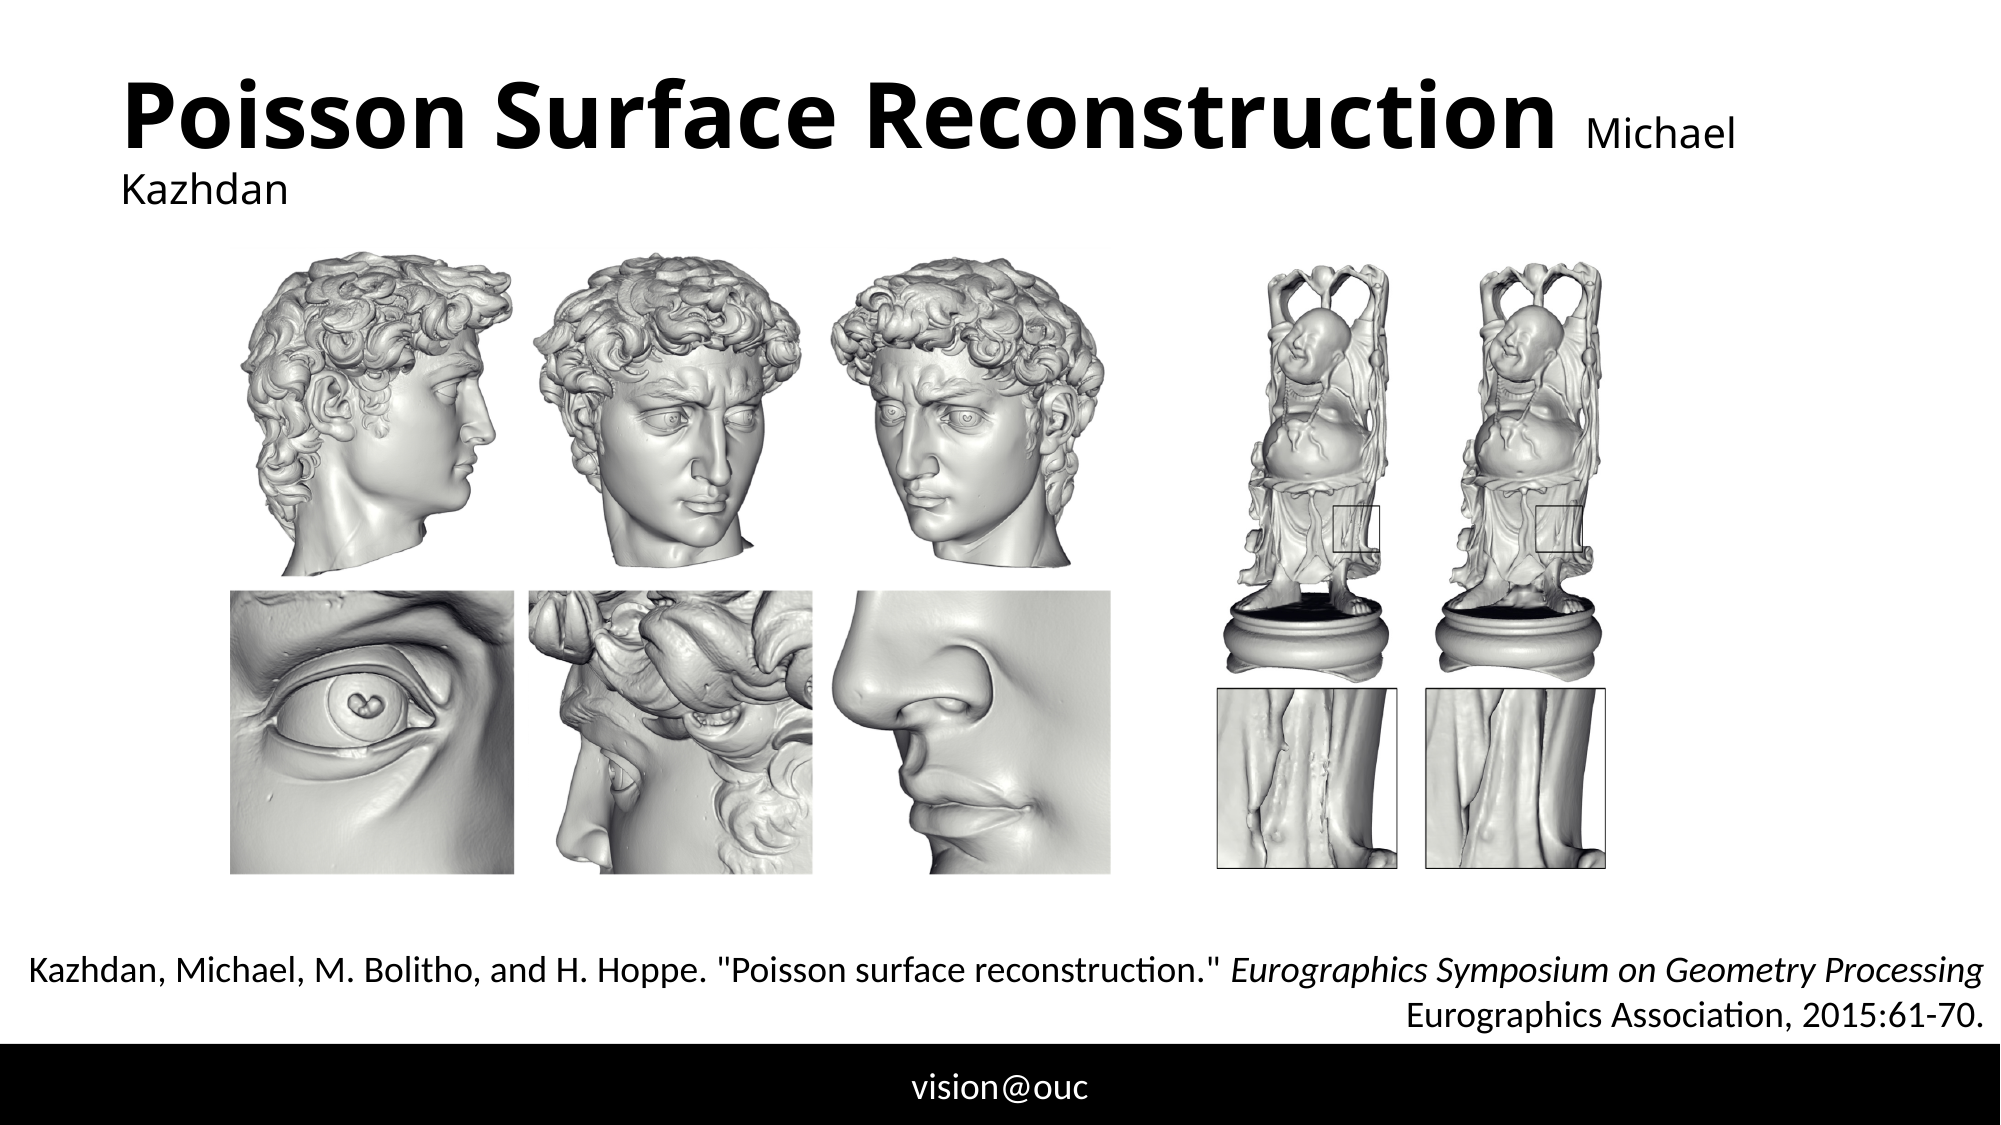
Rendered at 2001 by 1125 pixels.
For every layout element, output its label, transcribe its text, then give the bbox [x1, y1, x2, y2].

picture [205, 235, 1139, 889]
text_box vision@ouc [0, 1043, 2000, 1125]
text_box Kazhdan, Michael, M. Bolitho, and H. Hoppe. "Poisson surface reconstruction." Eurographics Symposium on Geometry Processing Eurographics Association, 2015:61-70. [0, 937, 2000, 1043]
picture [1193, 250, 1632, 880]
title Poisson Surface Reconstruction Michael Kazhdan [105, 32, 1830, 251]
